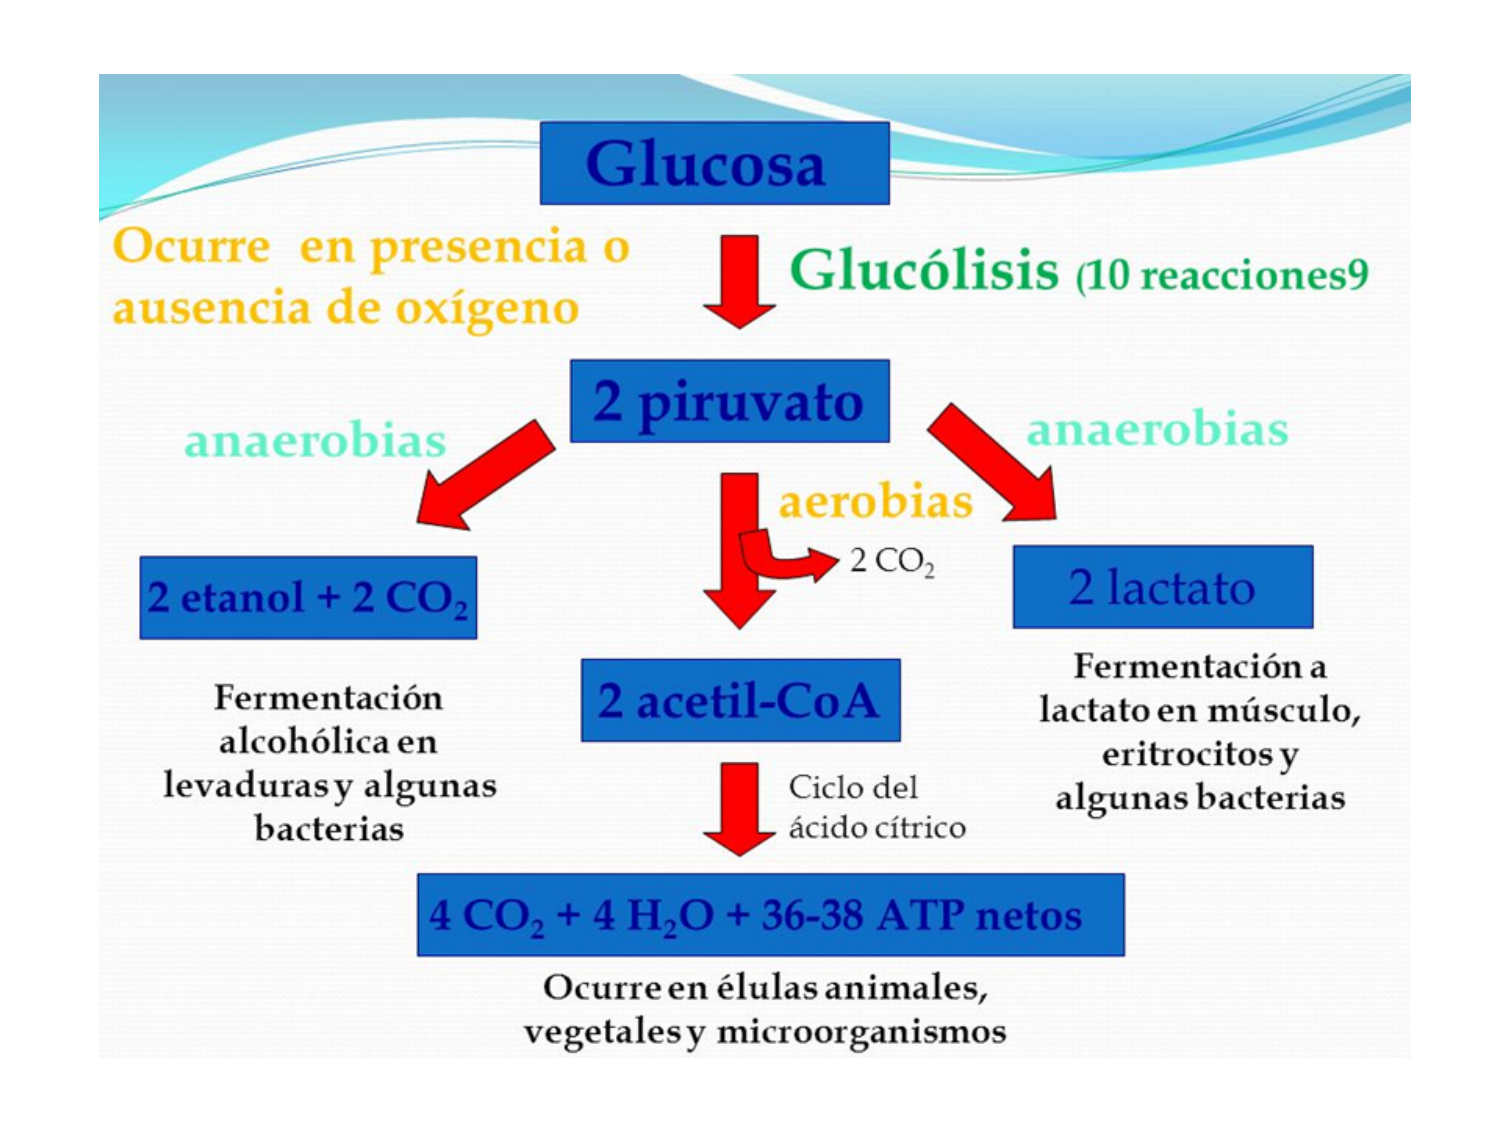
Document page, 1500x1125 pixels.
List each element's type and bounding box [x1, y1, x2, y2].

picture [99, 74, 1412, 1058]
